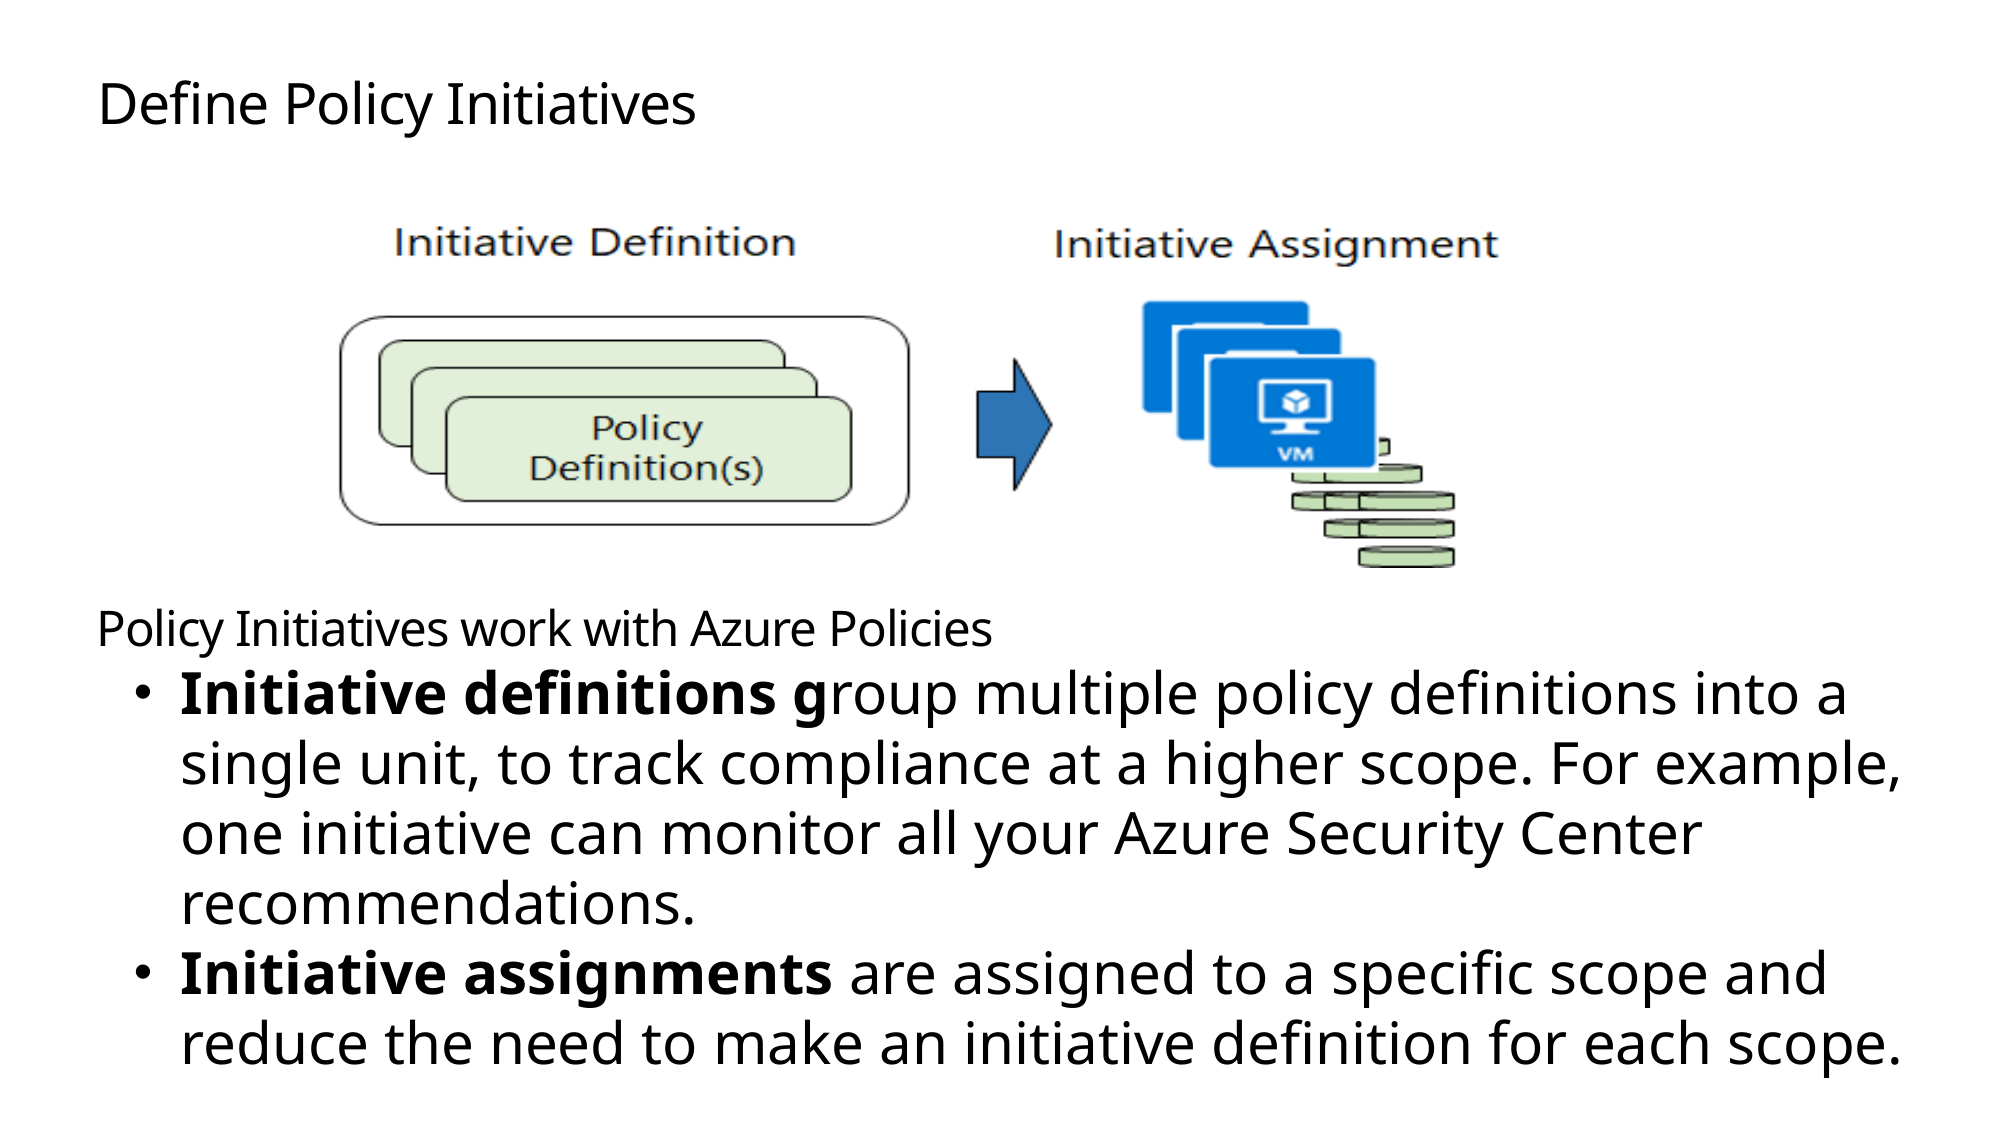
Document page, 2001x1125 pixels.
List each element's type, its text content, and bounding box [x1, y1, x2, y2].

picture [323, 205, 1530, 568]
list Policy Initiatives work with Azure Policies Initiative definitions group multiple policy definitions into a single unit, to track compliance at a higher scope. For example, one initiative can monitor all your Azure Security Center recommendations. Initiative assignments are assigned to a specific scope and reduce the need to make an initiative definition for each scope. [96, 597, 1931, 1121]
title Define Policy Initiatives [97, 75, 1906, 166]
